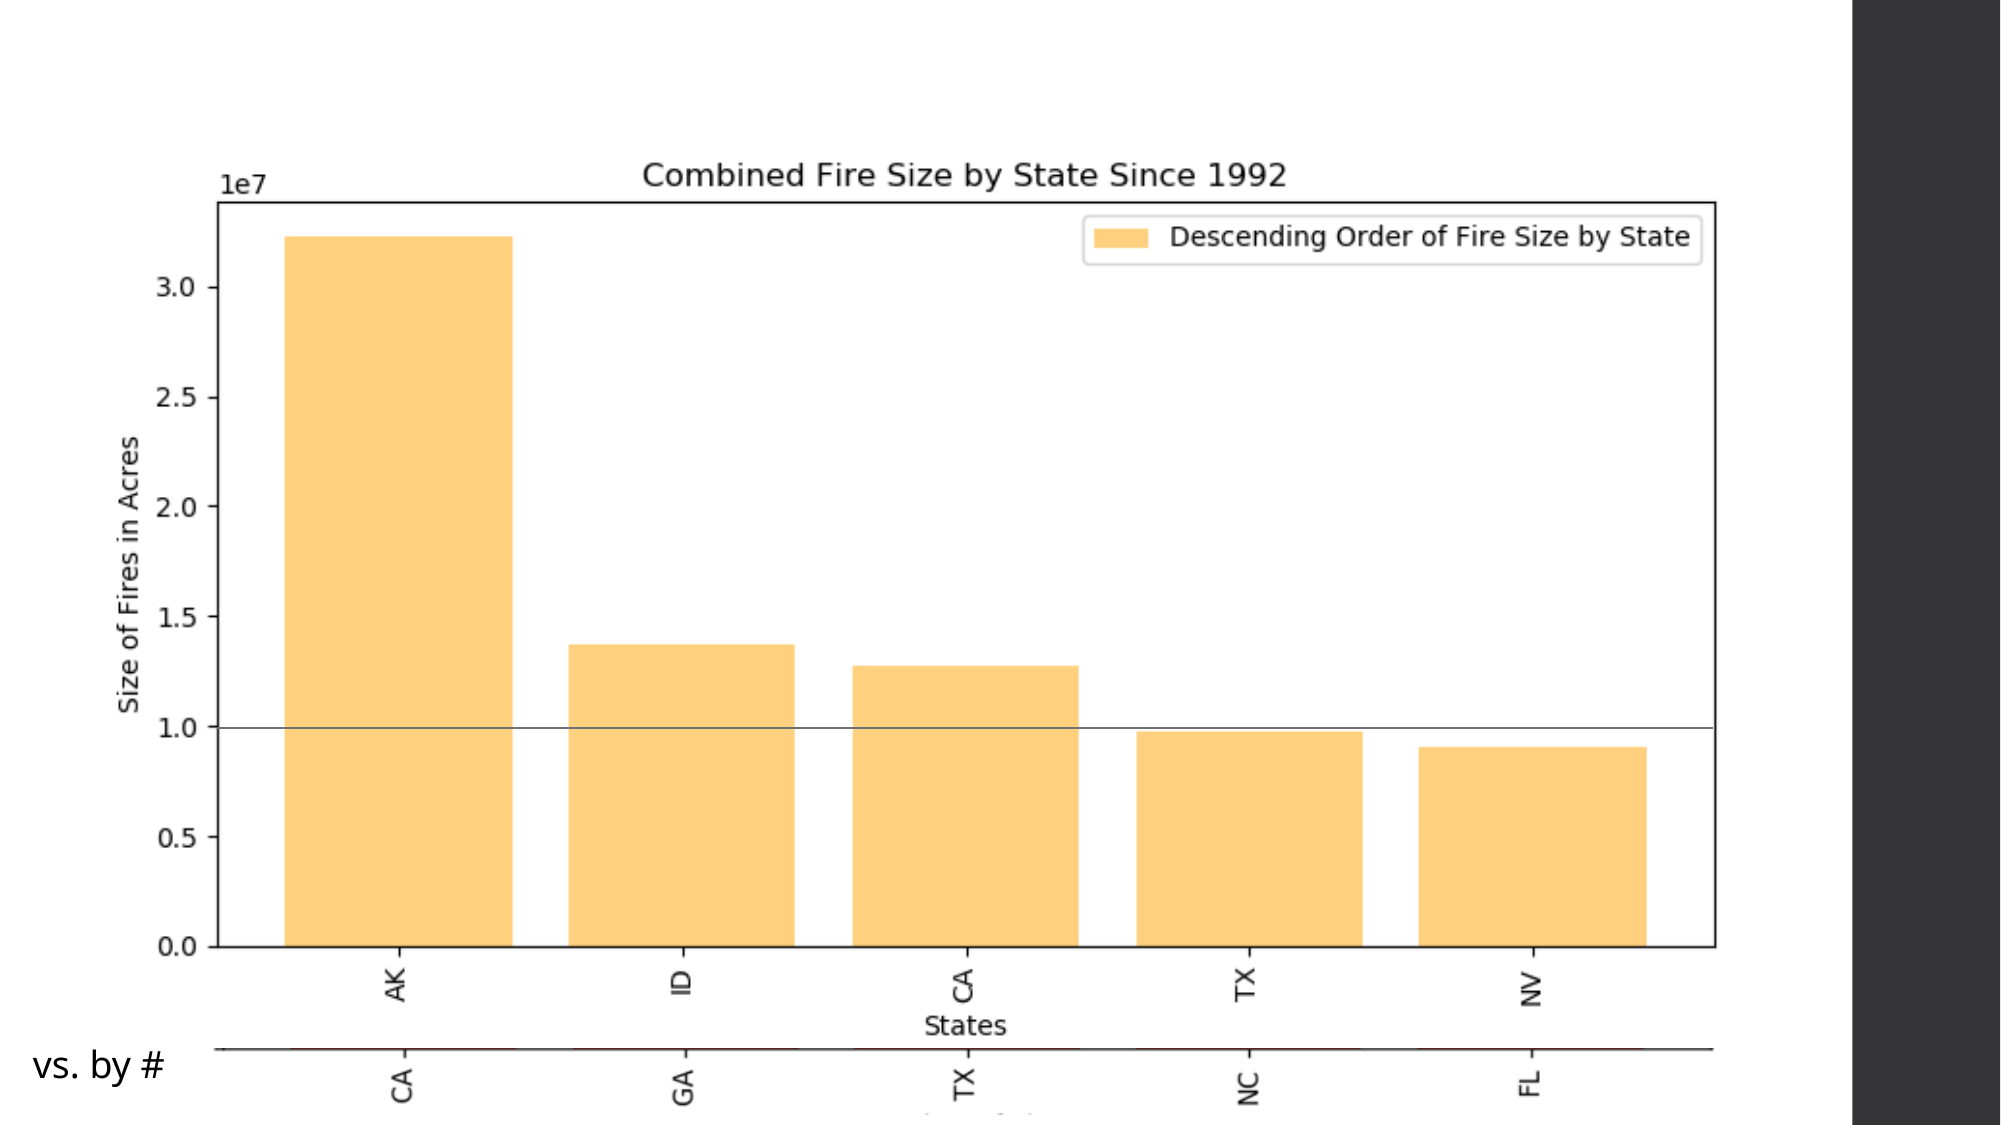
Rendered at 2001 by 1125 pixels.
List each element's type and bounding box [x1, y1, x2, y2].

text_box [17, 86, 1755, 1115]
